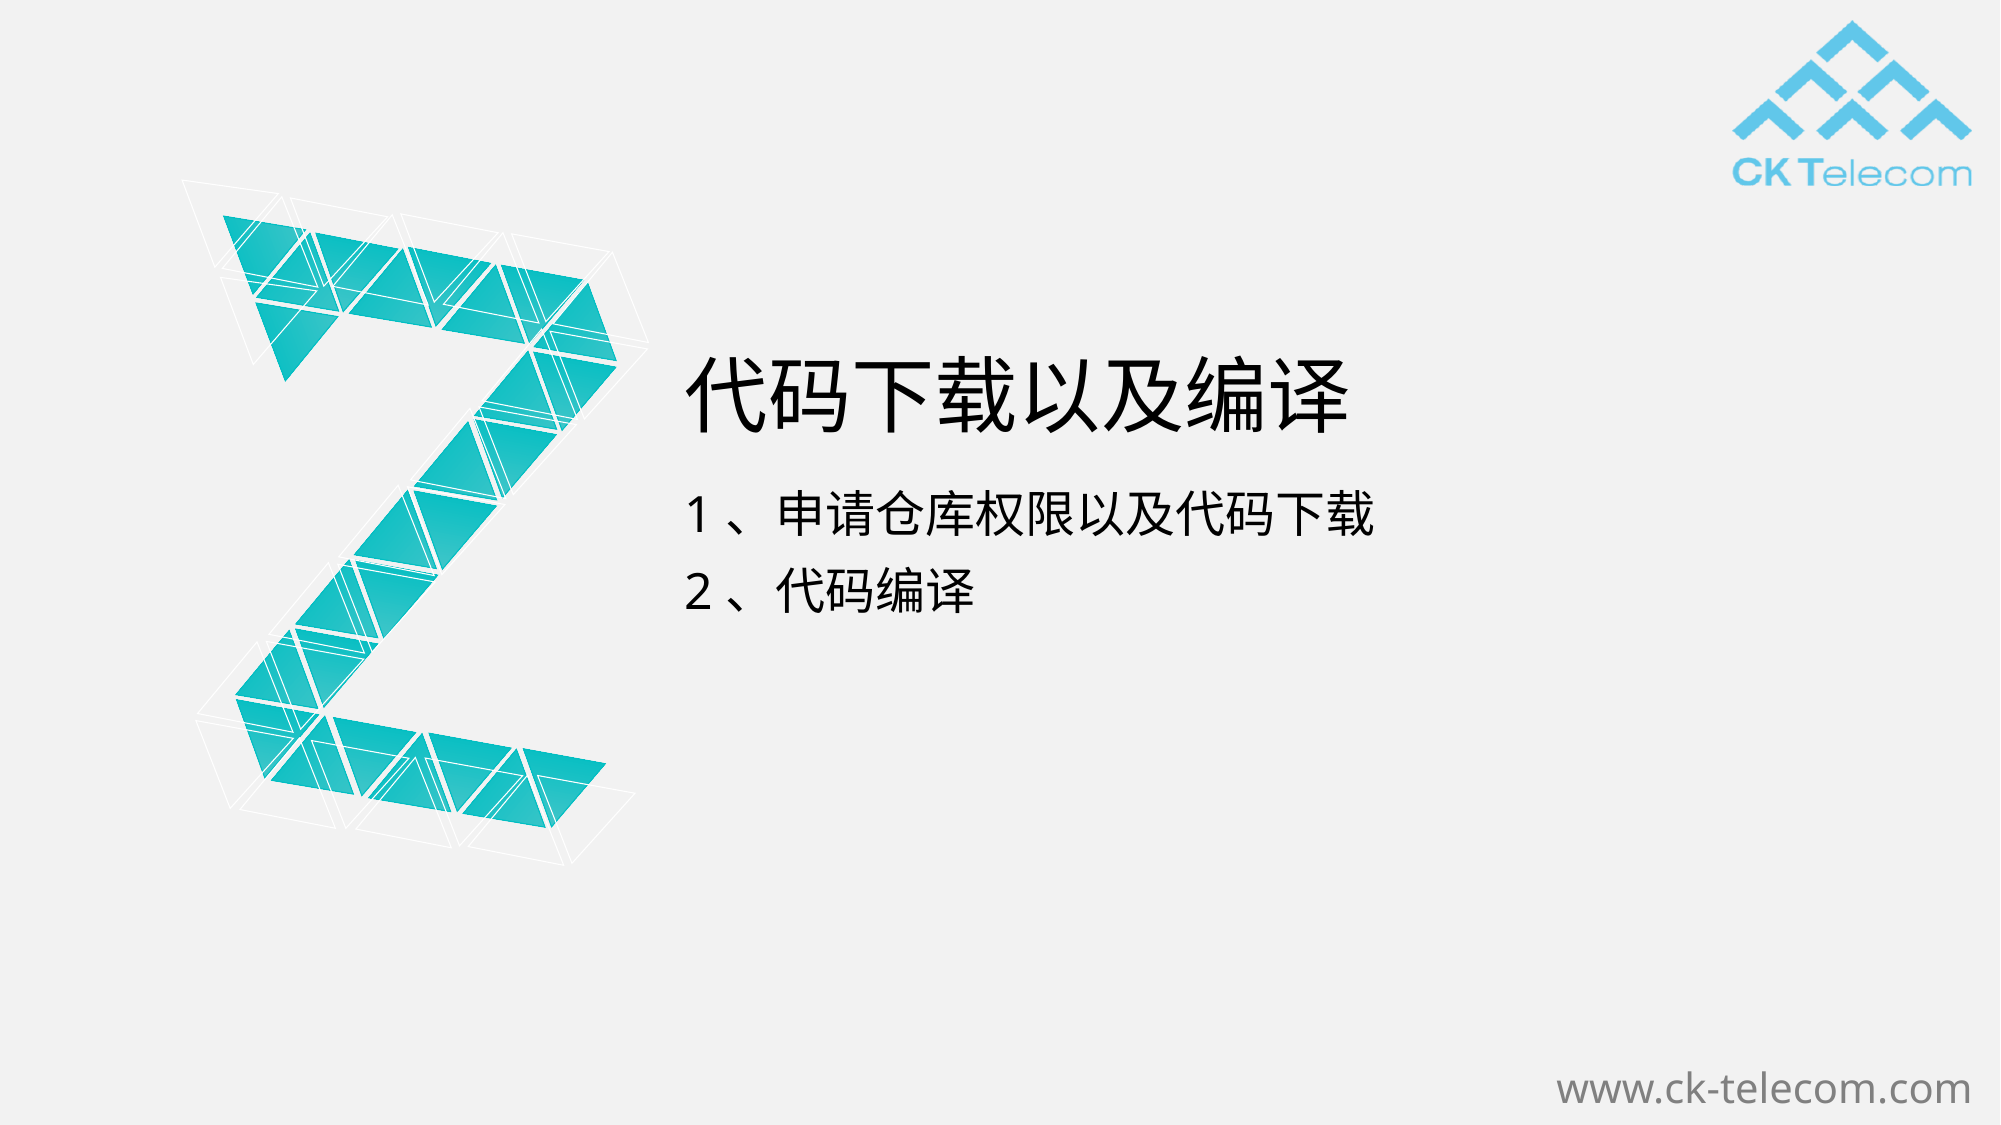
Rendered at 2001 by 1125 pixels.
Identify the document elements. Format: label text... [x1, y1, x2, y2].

picture [1732, 20, 1972, 187]
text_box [187, 162, 659, 885]
text_box www.ck-telecom.com [1541, 1054, 1988, 1120]
list 代码下载以及编译 [670, 347, 1460, 450]
list 1、申请仓库权限以及代码下载 2、代码编译 [670, 456, 1594, 614]
